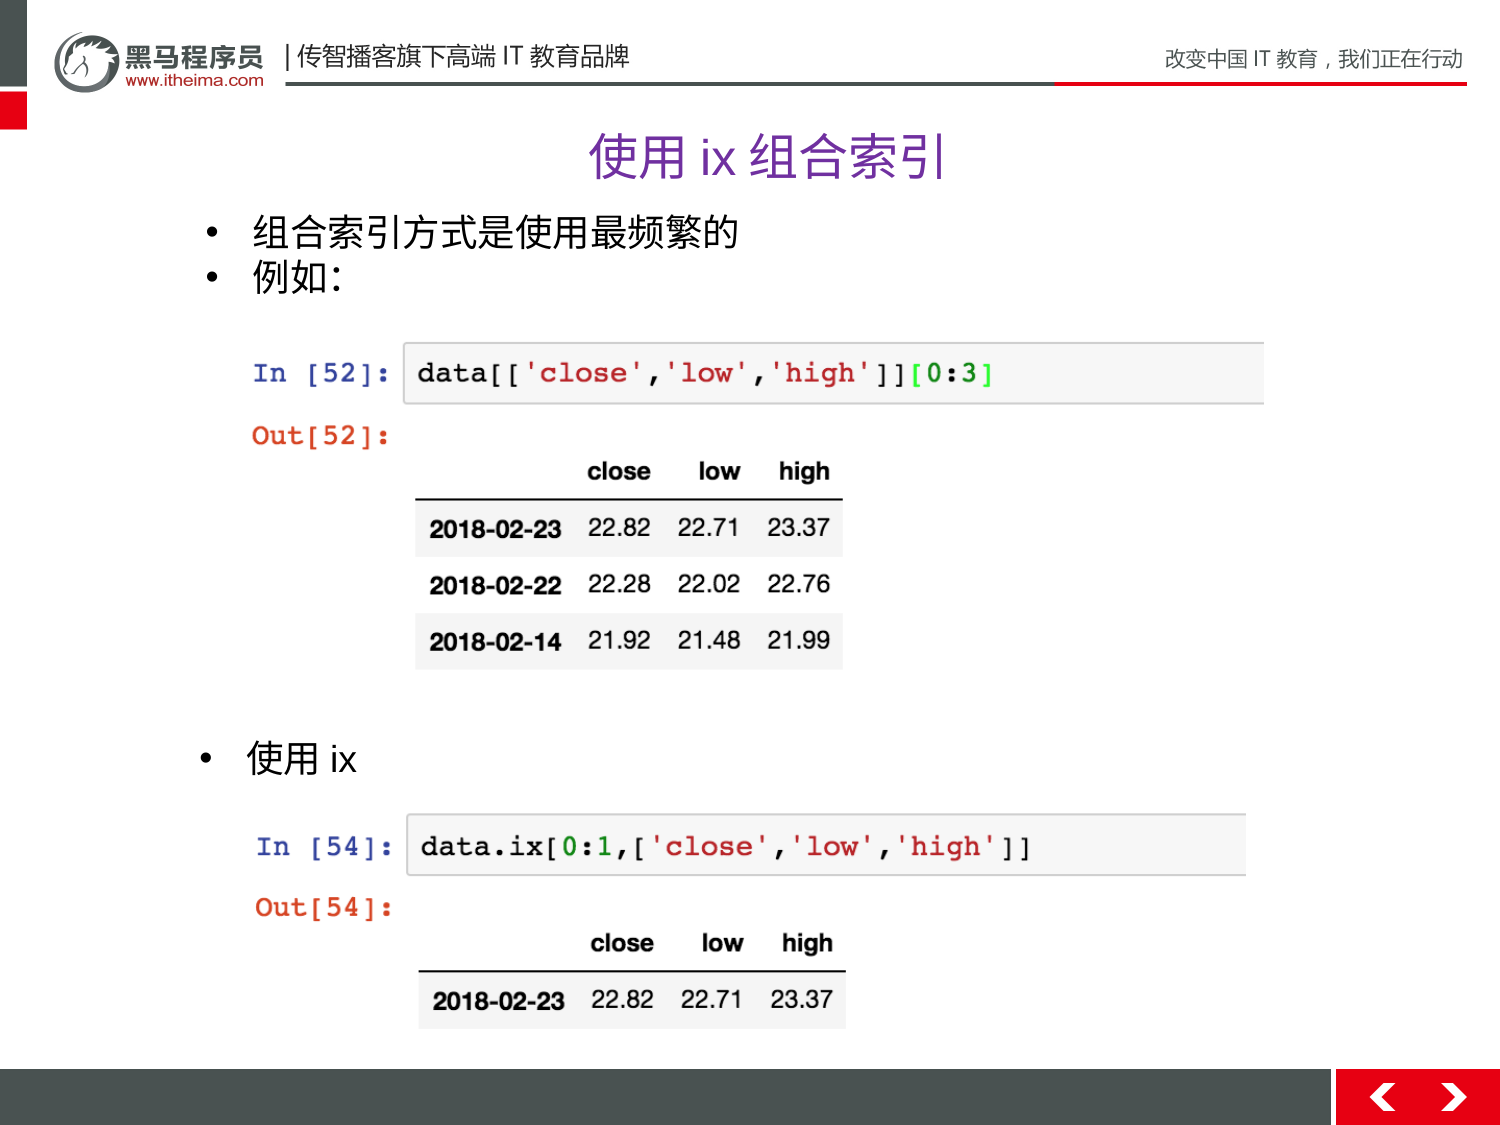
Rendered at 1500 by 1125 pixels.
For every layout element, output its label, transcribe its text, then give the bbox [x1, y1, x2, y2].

text_box 组合索引方式是使用最频繁的 例如： [190, 201, 755, 306]
text_box 使用ix组合索引 [573, 118, 963, 193]
text_box 使用ix [184, 727, 372, 788]
picture [0, 0, 1500, 1125]
